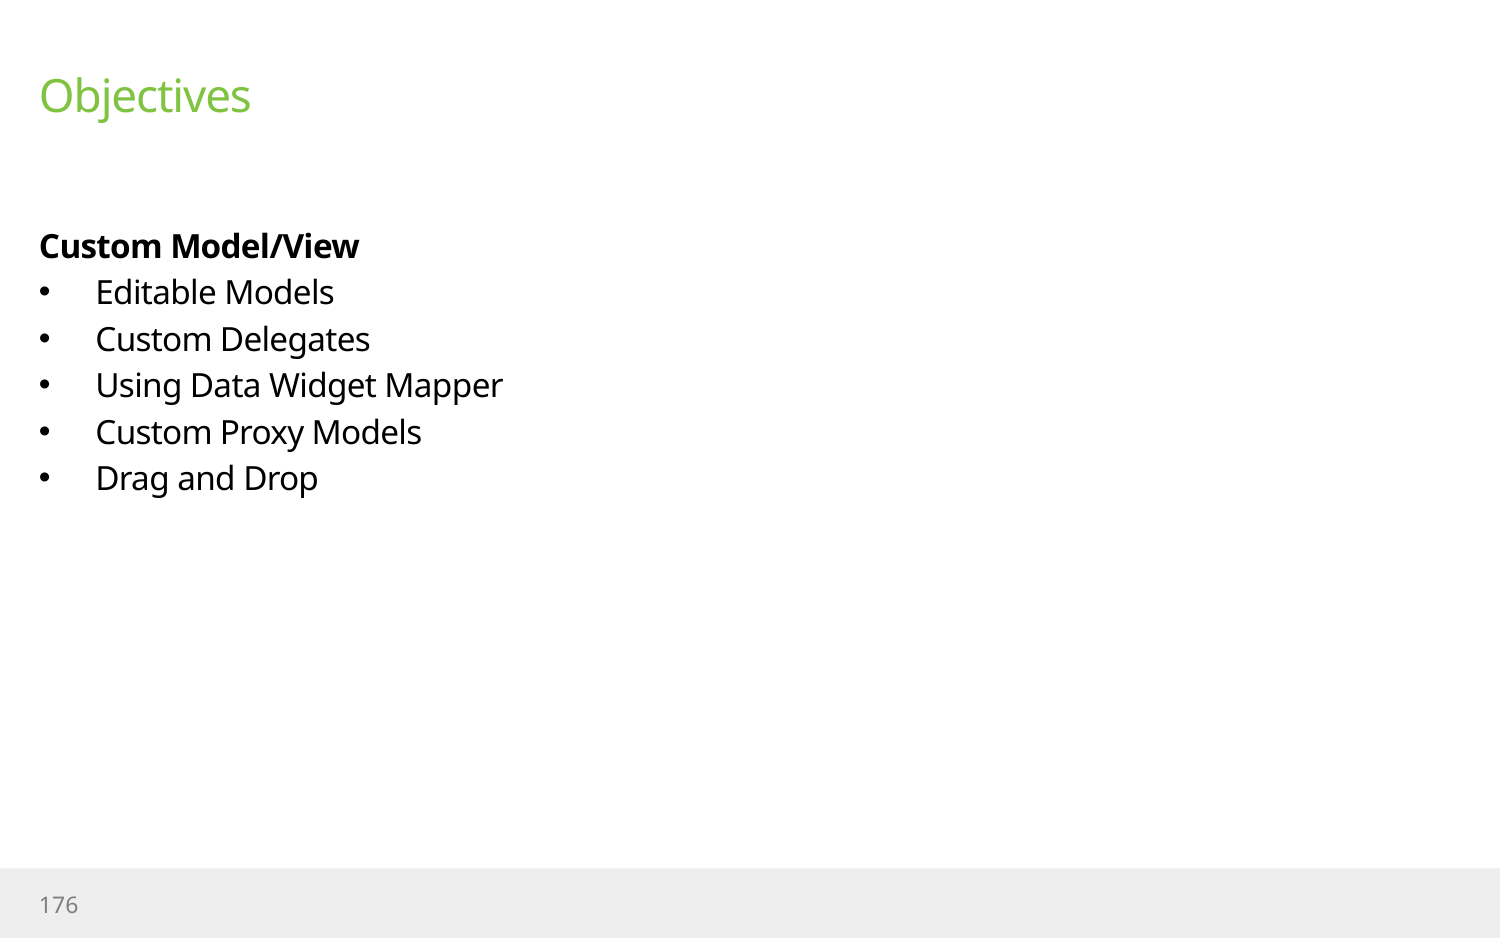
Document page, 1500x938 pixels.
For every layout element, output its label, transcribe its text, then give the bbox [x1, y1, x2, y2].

slide_number 176 [39, 892, 410, 921]
title Objectives [39, 66, 1052, 195]
list Custom Model/View Editable Models Custom Delegates Using Data Widget Mapper Custom Proxy Models Drag and Drop [39, 224, 1471, 846]
